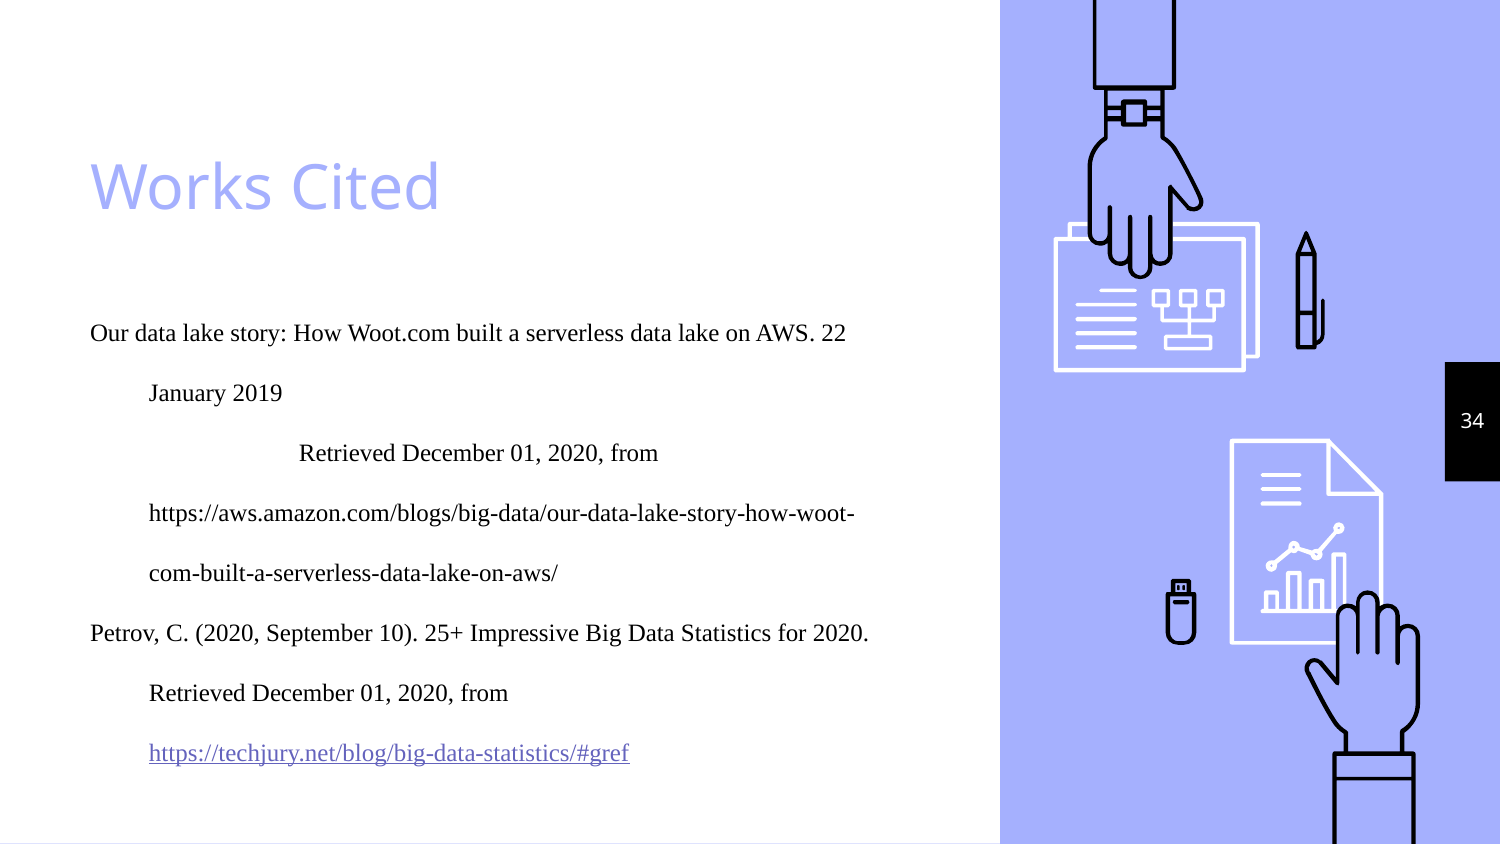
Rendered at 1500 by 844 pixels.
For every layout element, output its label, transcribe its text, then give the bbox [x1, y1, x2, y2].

slide_number 34 [1444, 362, 1500, 482]
title Works Cited [75, 96, 918, 237]
list Our data lake story: How Woot.com built a serverless data lake on AWS. 22 January 2019 Retrieved December 01, 2020, from https://aws.amazon.com/blogs/big-data/our-data-lake-story-how-woot-com-built-a-serverless-data-lake-on-aws/ Petrov, C. (2020, September 10). 25+ Impressive Big Data Statistics for 2020. Retrieved December 01, 2020, from https://techjury.net/blog/big-data-statistics/#gref [75, 271, 918, 794]
